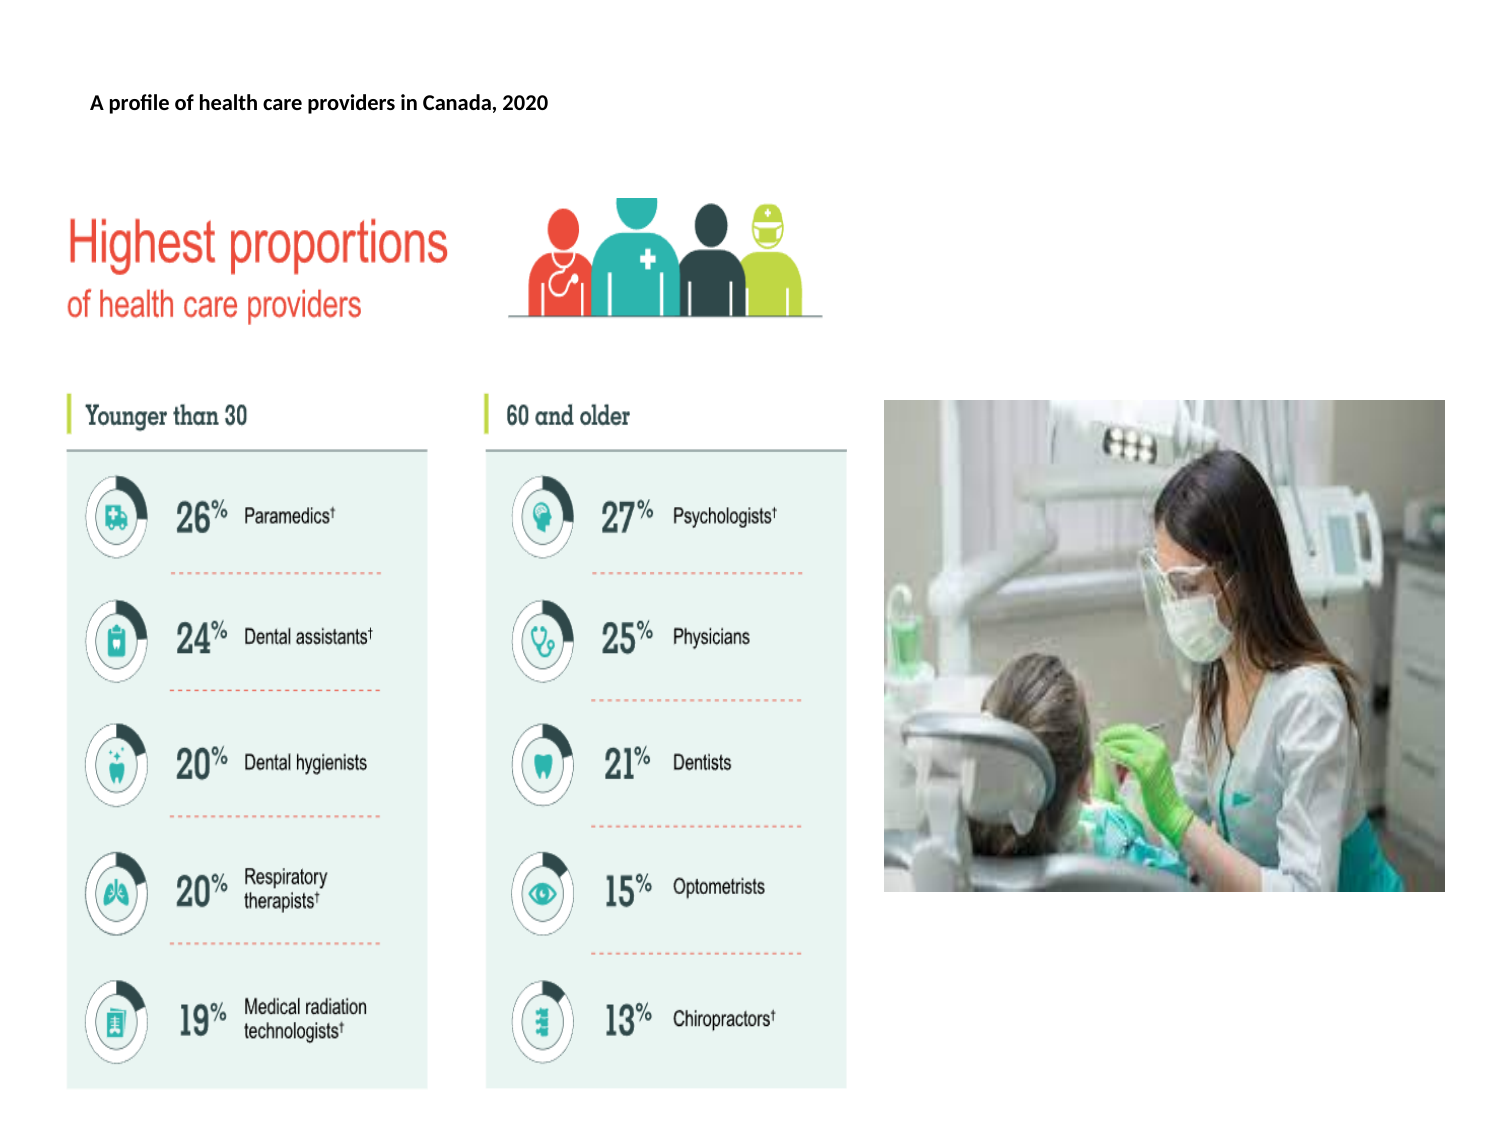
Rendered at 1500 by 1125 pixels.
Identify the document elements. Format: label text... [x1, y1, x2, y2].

picture [884, 400, 1446, 893]
title A profile of health care providers in Canada, 2020 [75, 45, 1425, 161]
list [26, 197, 852, 1125]
